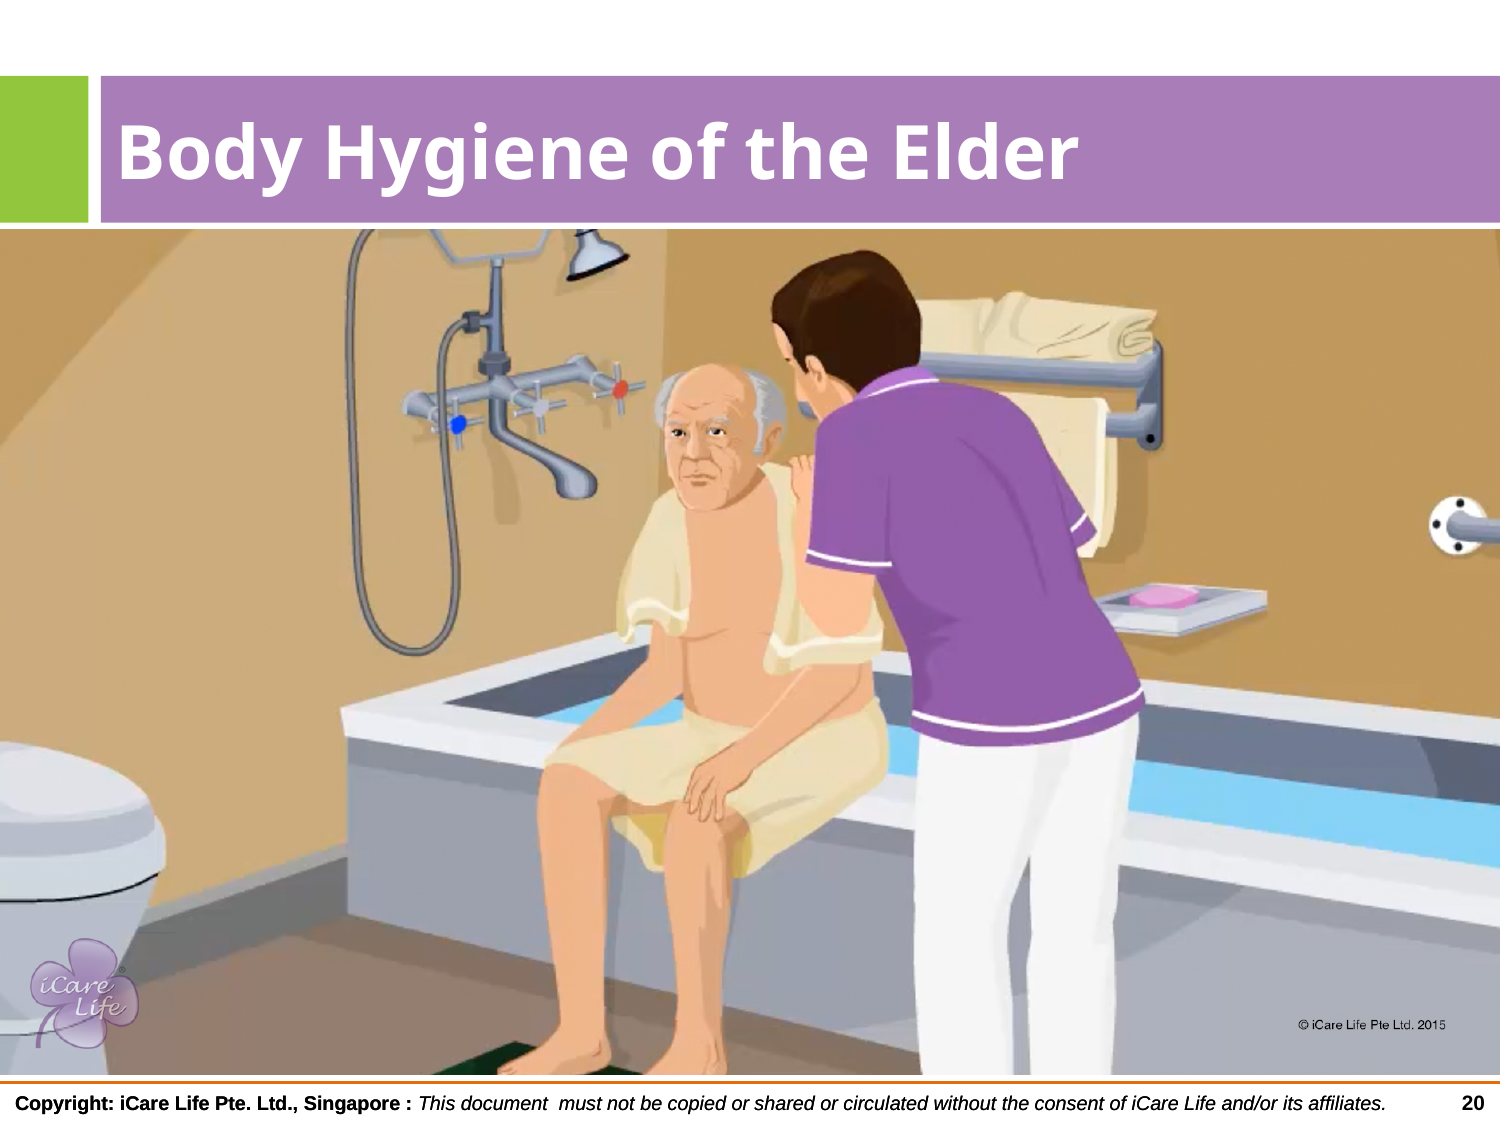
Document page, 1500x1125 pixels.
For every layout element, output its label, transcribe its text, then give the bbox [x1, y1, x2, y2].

text_box Copyright: iCare Life Pte. Ltd., Singapore : This document must not be copied or shared or circulated without the consent of iCare Life and/or its affiliates. [0, 1091, 1500, 1122]
picture [0, 228, 1500, 1076]
text_box [0, 75, 89, 223]
text_box Body Hygiene of the Elder [100, 75, 1500, 223]
